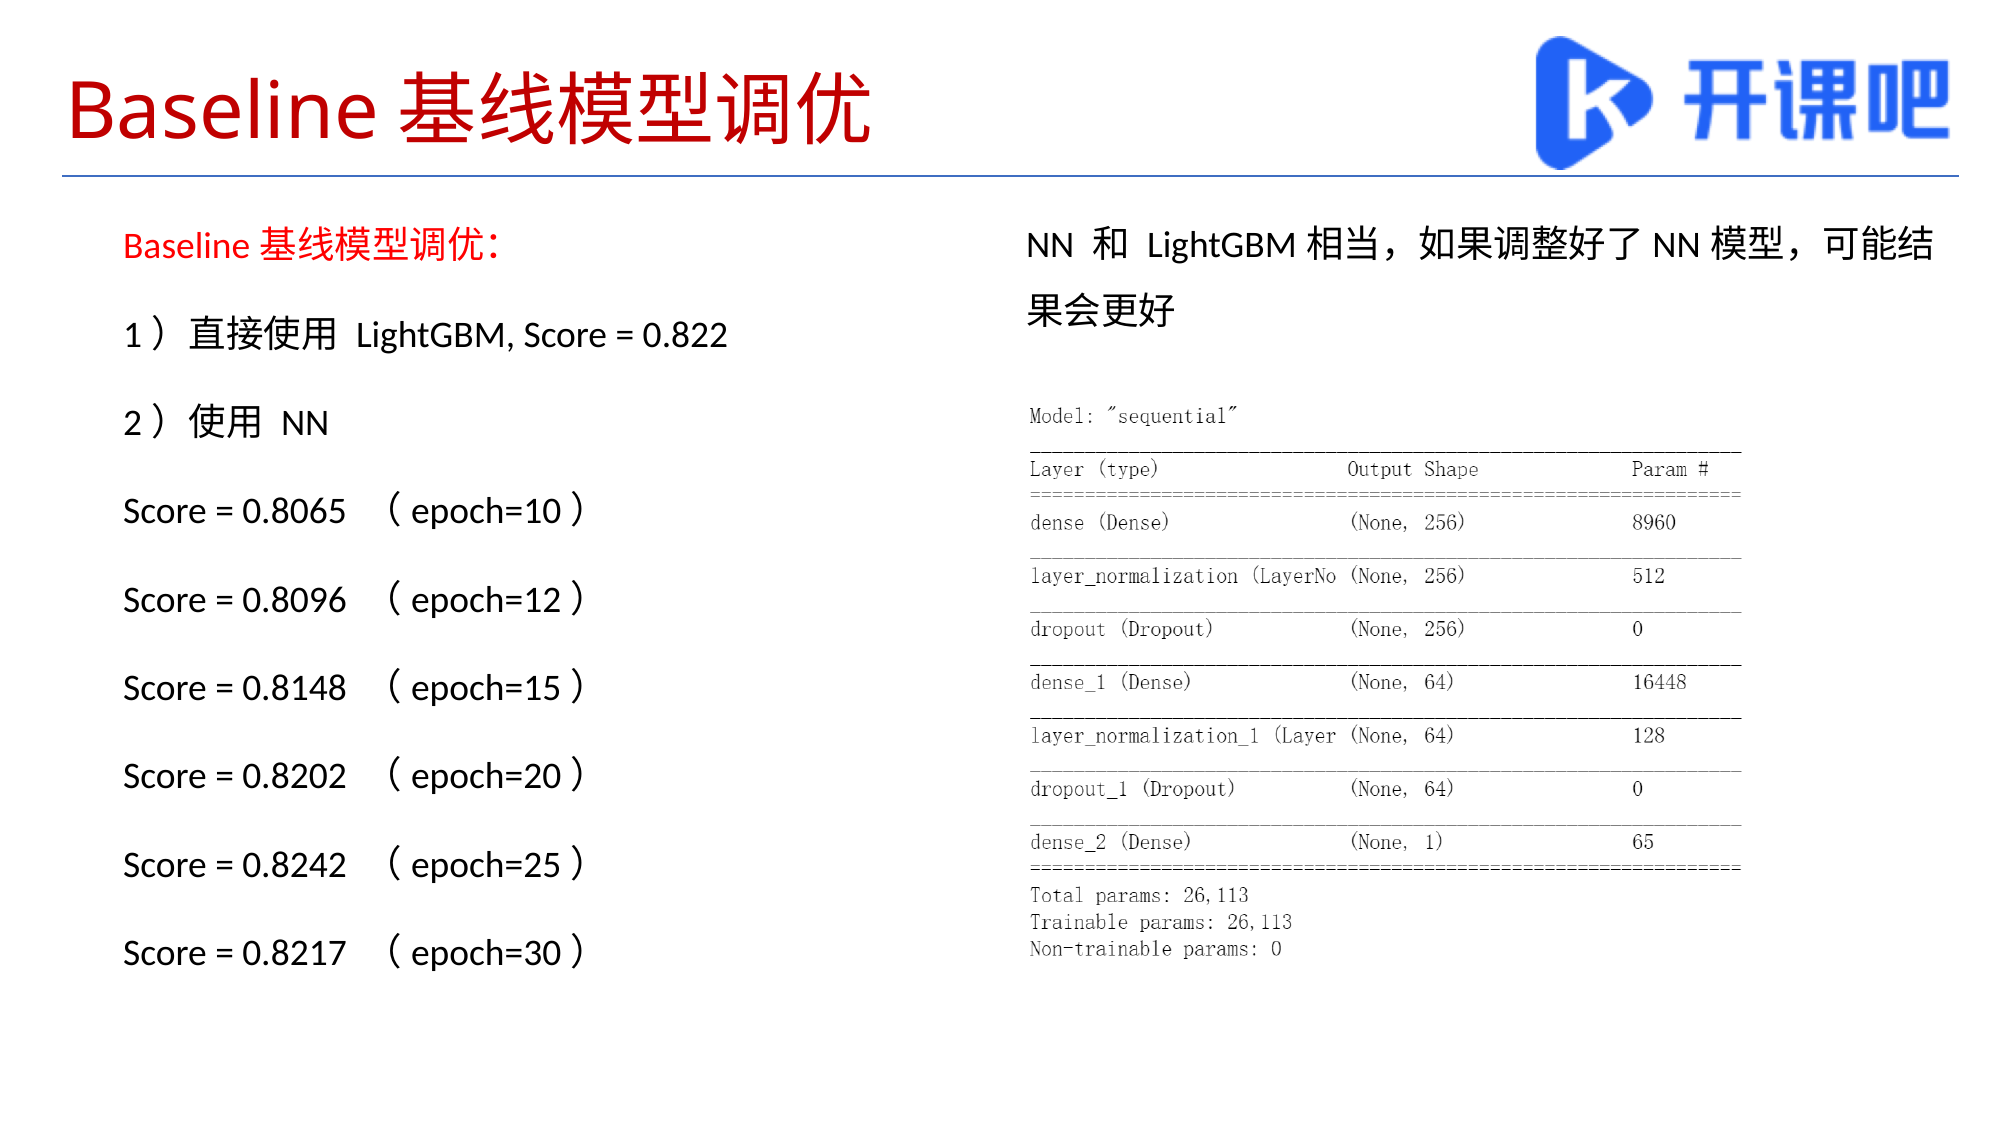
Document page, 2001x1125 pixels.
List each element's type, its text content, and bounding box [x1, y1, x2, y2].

picture [1018, 399, 1755, 970]
text_box NN 和 LightGBM相当，如果调整好了NN模型，可能结果会更好 [1018, 189, 1971, 1006]
title Baseline基线模型调优 [57, 59, 1728, 167]
picture [1534, 36, 1952, 170]
text_box Baseline基线模型调优： 1）直接使用 LightGBM, Score = 0.822 2）使用 NN Score = 0.8065 （epoch=10） Score = 0.8096 （epoch=12） Score = 0.8148 （epoch=15） Score = 0.8202 （epoch=20） Score = 0.8242 （epoch=25） Score = 0.8217 （epoch=30） [115, 191, 1000, 1007]
